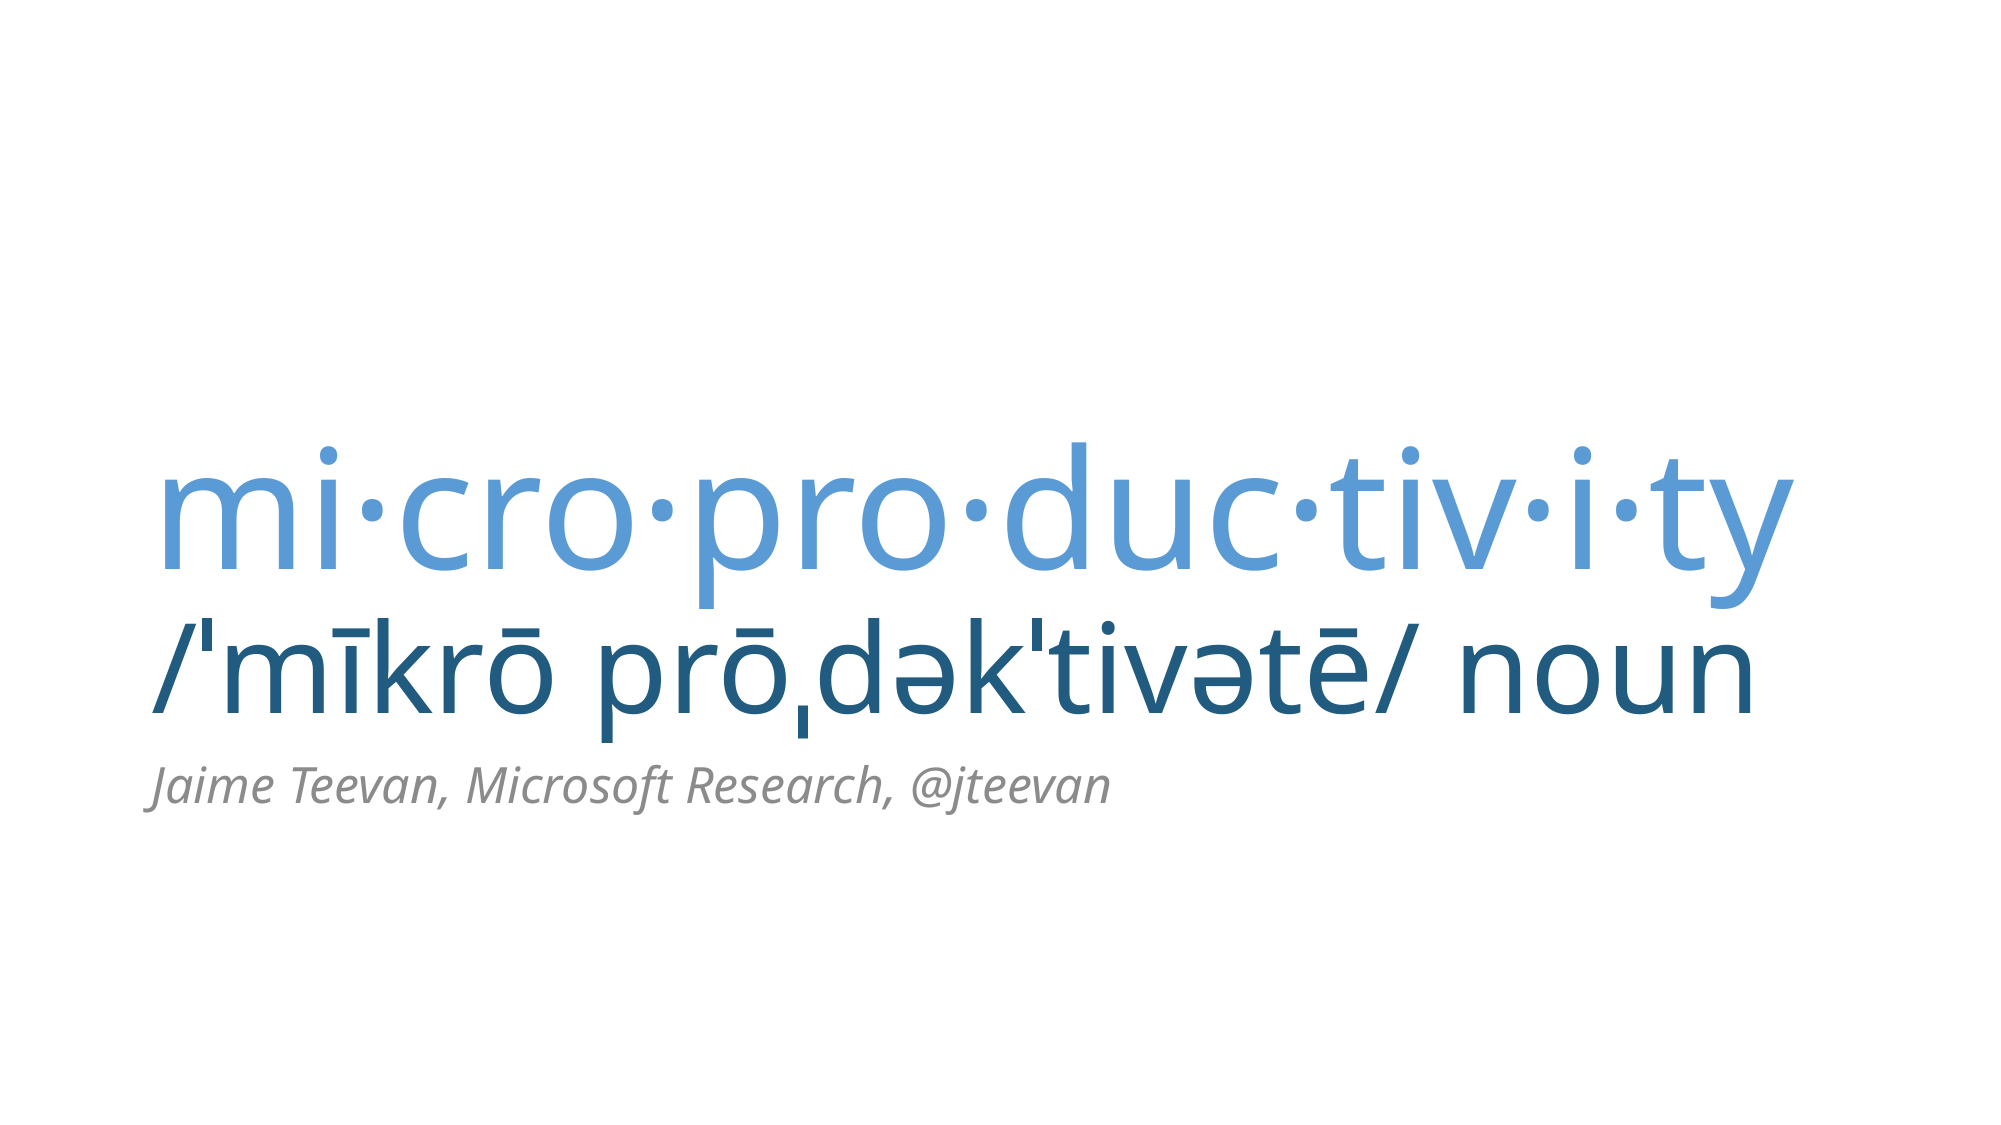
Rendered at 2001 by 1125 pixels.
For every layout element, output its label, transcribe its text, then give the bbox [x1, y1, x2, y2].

title mi·cro·pro·duc·tiv·i·ty /ˈmīkrō prōˌdəkˈtivətē/ noun [136, 280, 1862, 749]
list Jaime Teevan, Microsoft Research, @jteevan [136, 752, 1862, 999]
